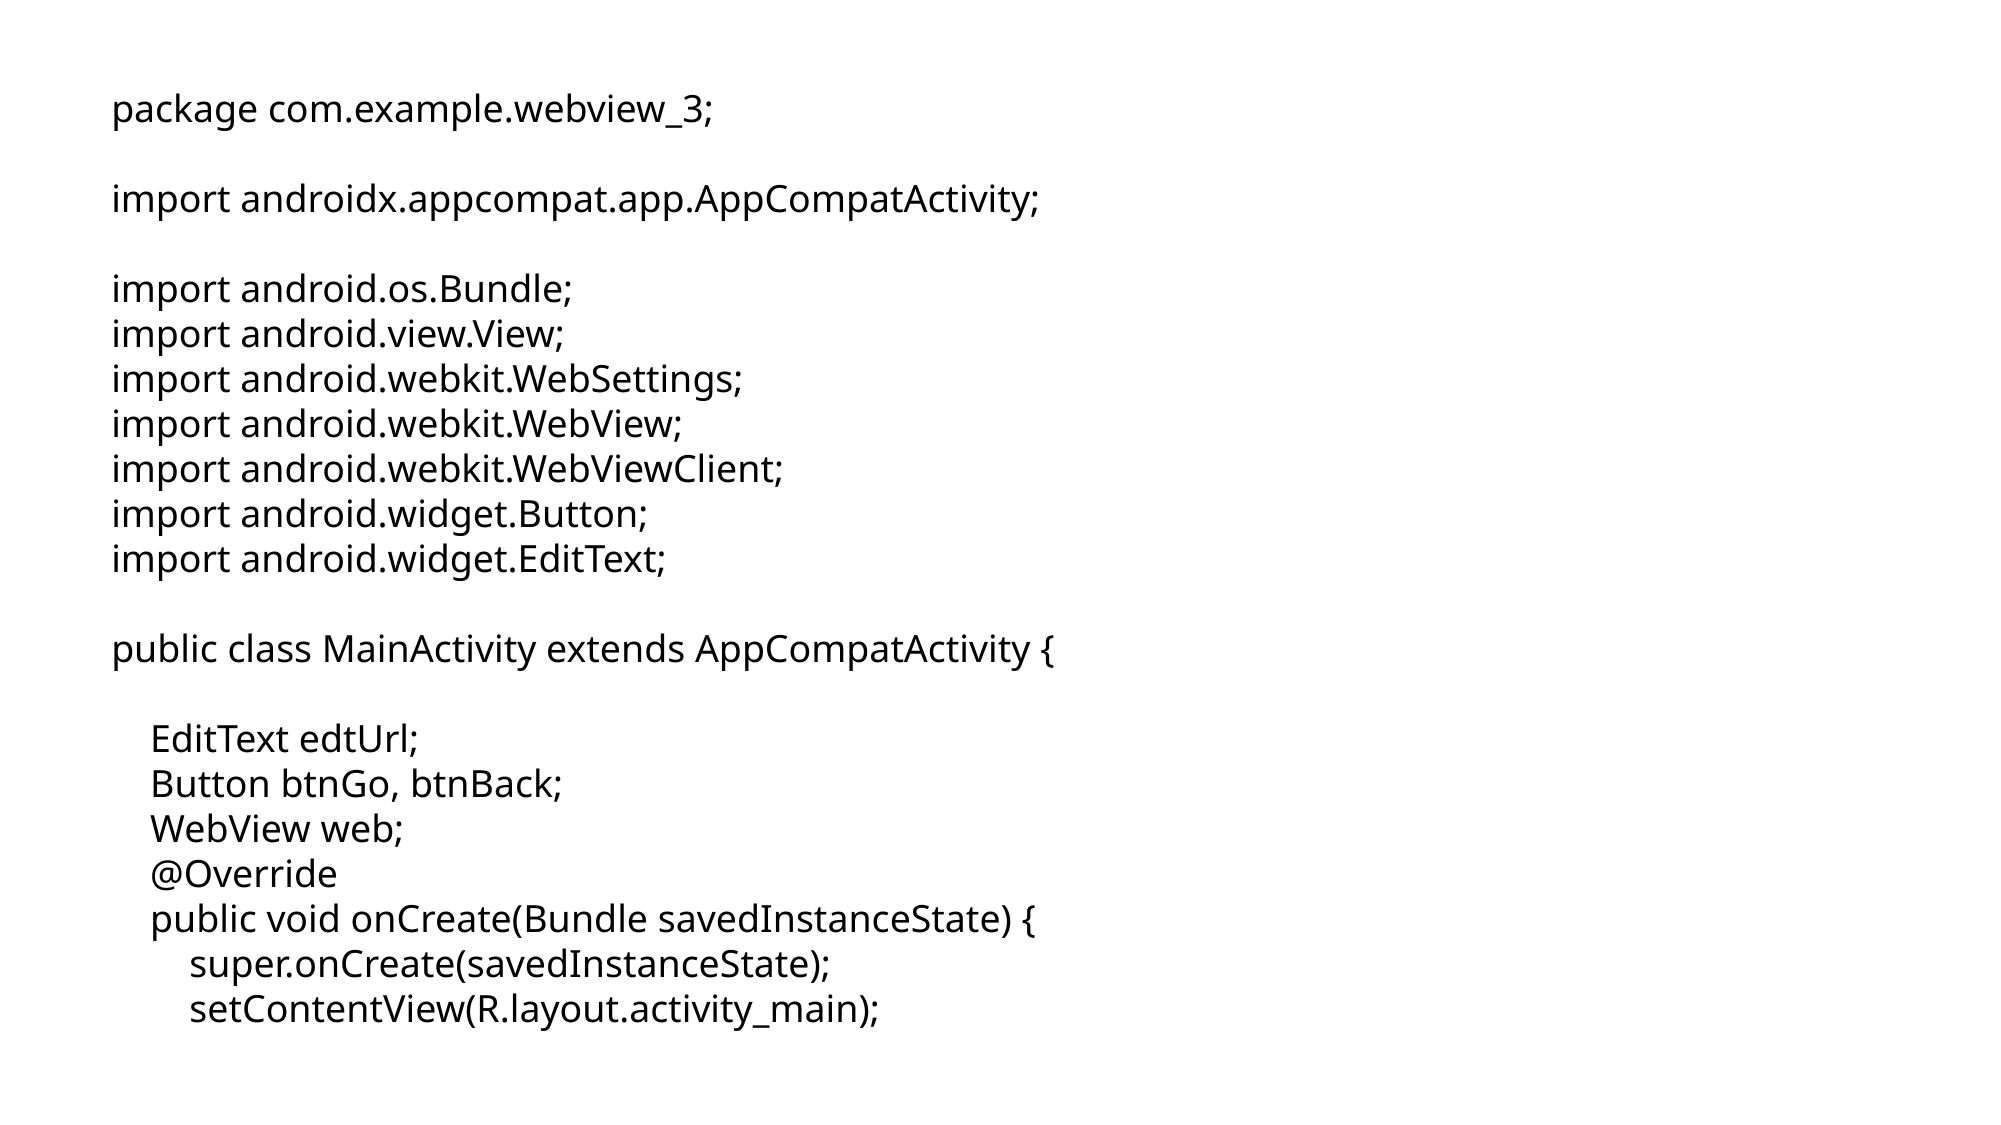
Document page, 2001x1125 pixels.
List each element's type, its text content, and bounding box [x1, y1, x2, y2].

text_box package com.example.webview_3; import androidx.appcompat.app.AppCompatActivity; import android.os.Bundle; import android.view.View; import android.webkit.WebSettings; import android.webkit.WebView; import android.webkit.WebViewClient; import android.widget.Button; import android.widget.EditText; public class MainActivity extends AppCompatActivity { EditText edtUrl; Button btnGo, btnBack; WebView web; @Override public void onCreate(Bundle savedInstanceState) { super.onCreate(savedInstanceState); setContentView(R.layout.activity_main); [96, 77, 1500, 1038]
